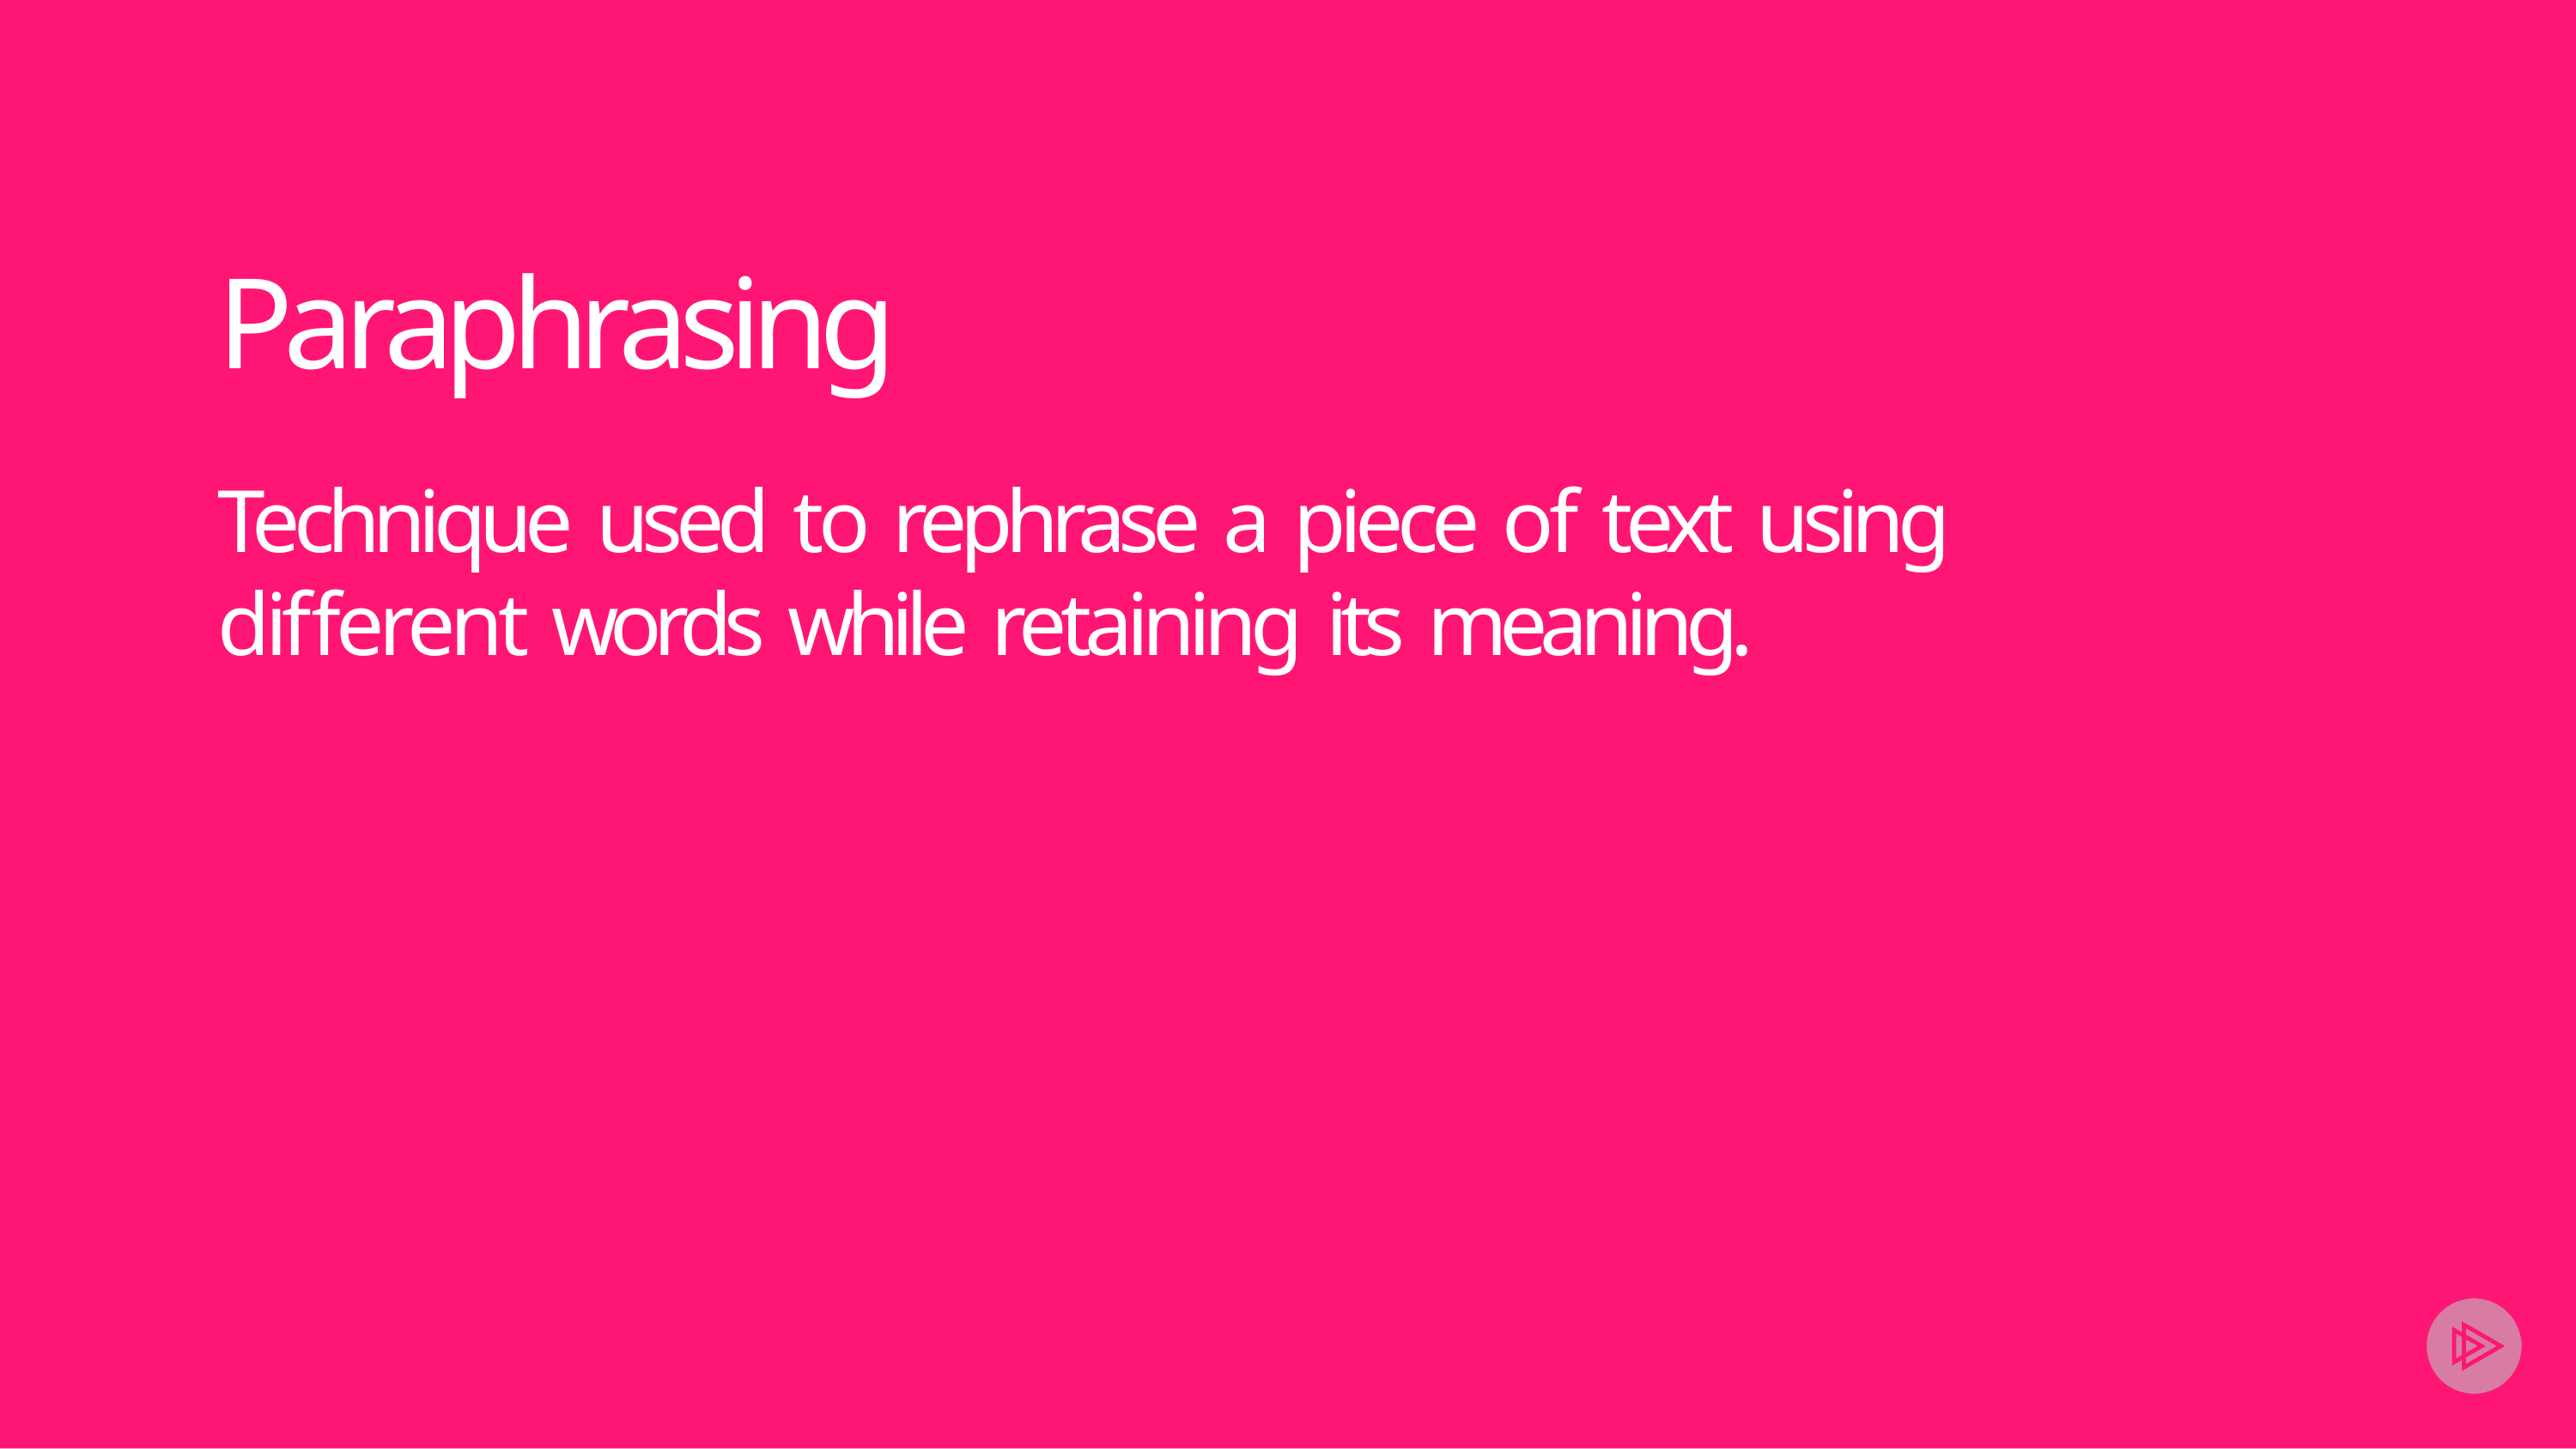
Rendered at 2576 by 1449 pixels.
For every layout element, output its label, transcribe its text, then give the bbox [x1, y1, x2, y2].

picture [2427, 1298, 2522, 1394]
title Paraphrasing [216, 242, 1525, 465]
text_box Technique used to rephrase a piece of text using different words while retaining its meaning. [216, 465, 2208, 673]
